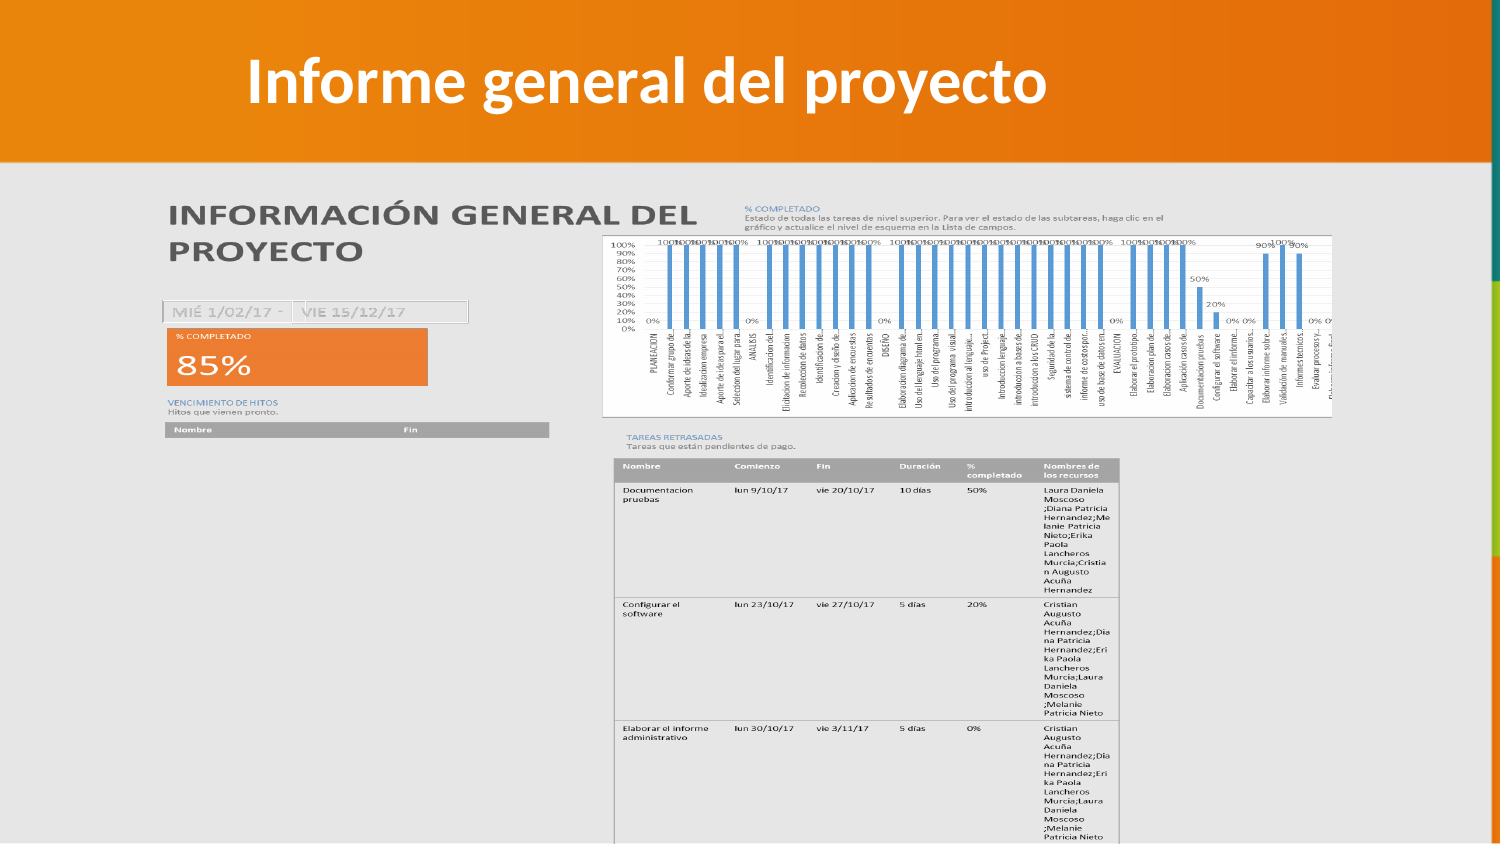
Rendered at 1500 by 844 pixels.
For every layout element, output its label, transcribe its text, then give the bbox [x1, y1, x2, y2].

picture [0, 0, 1500, 844]
text_box Informe general del proyecto [231, 29, 1079, 191]
